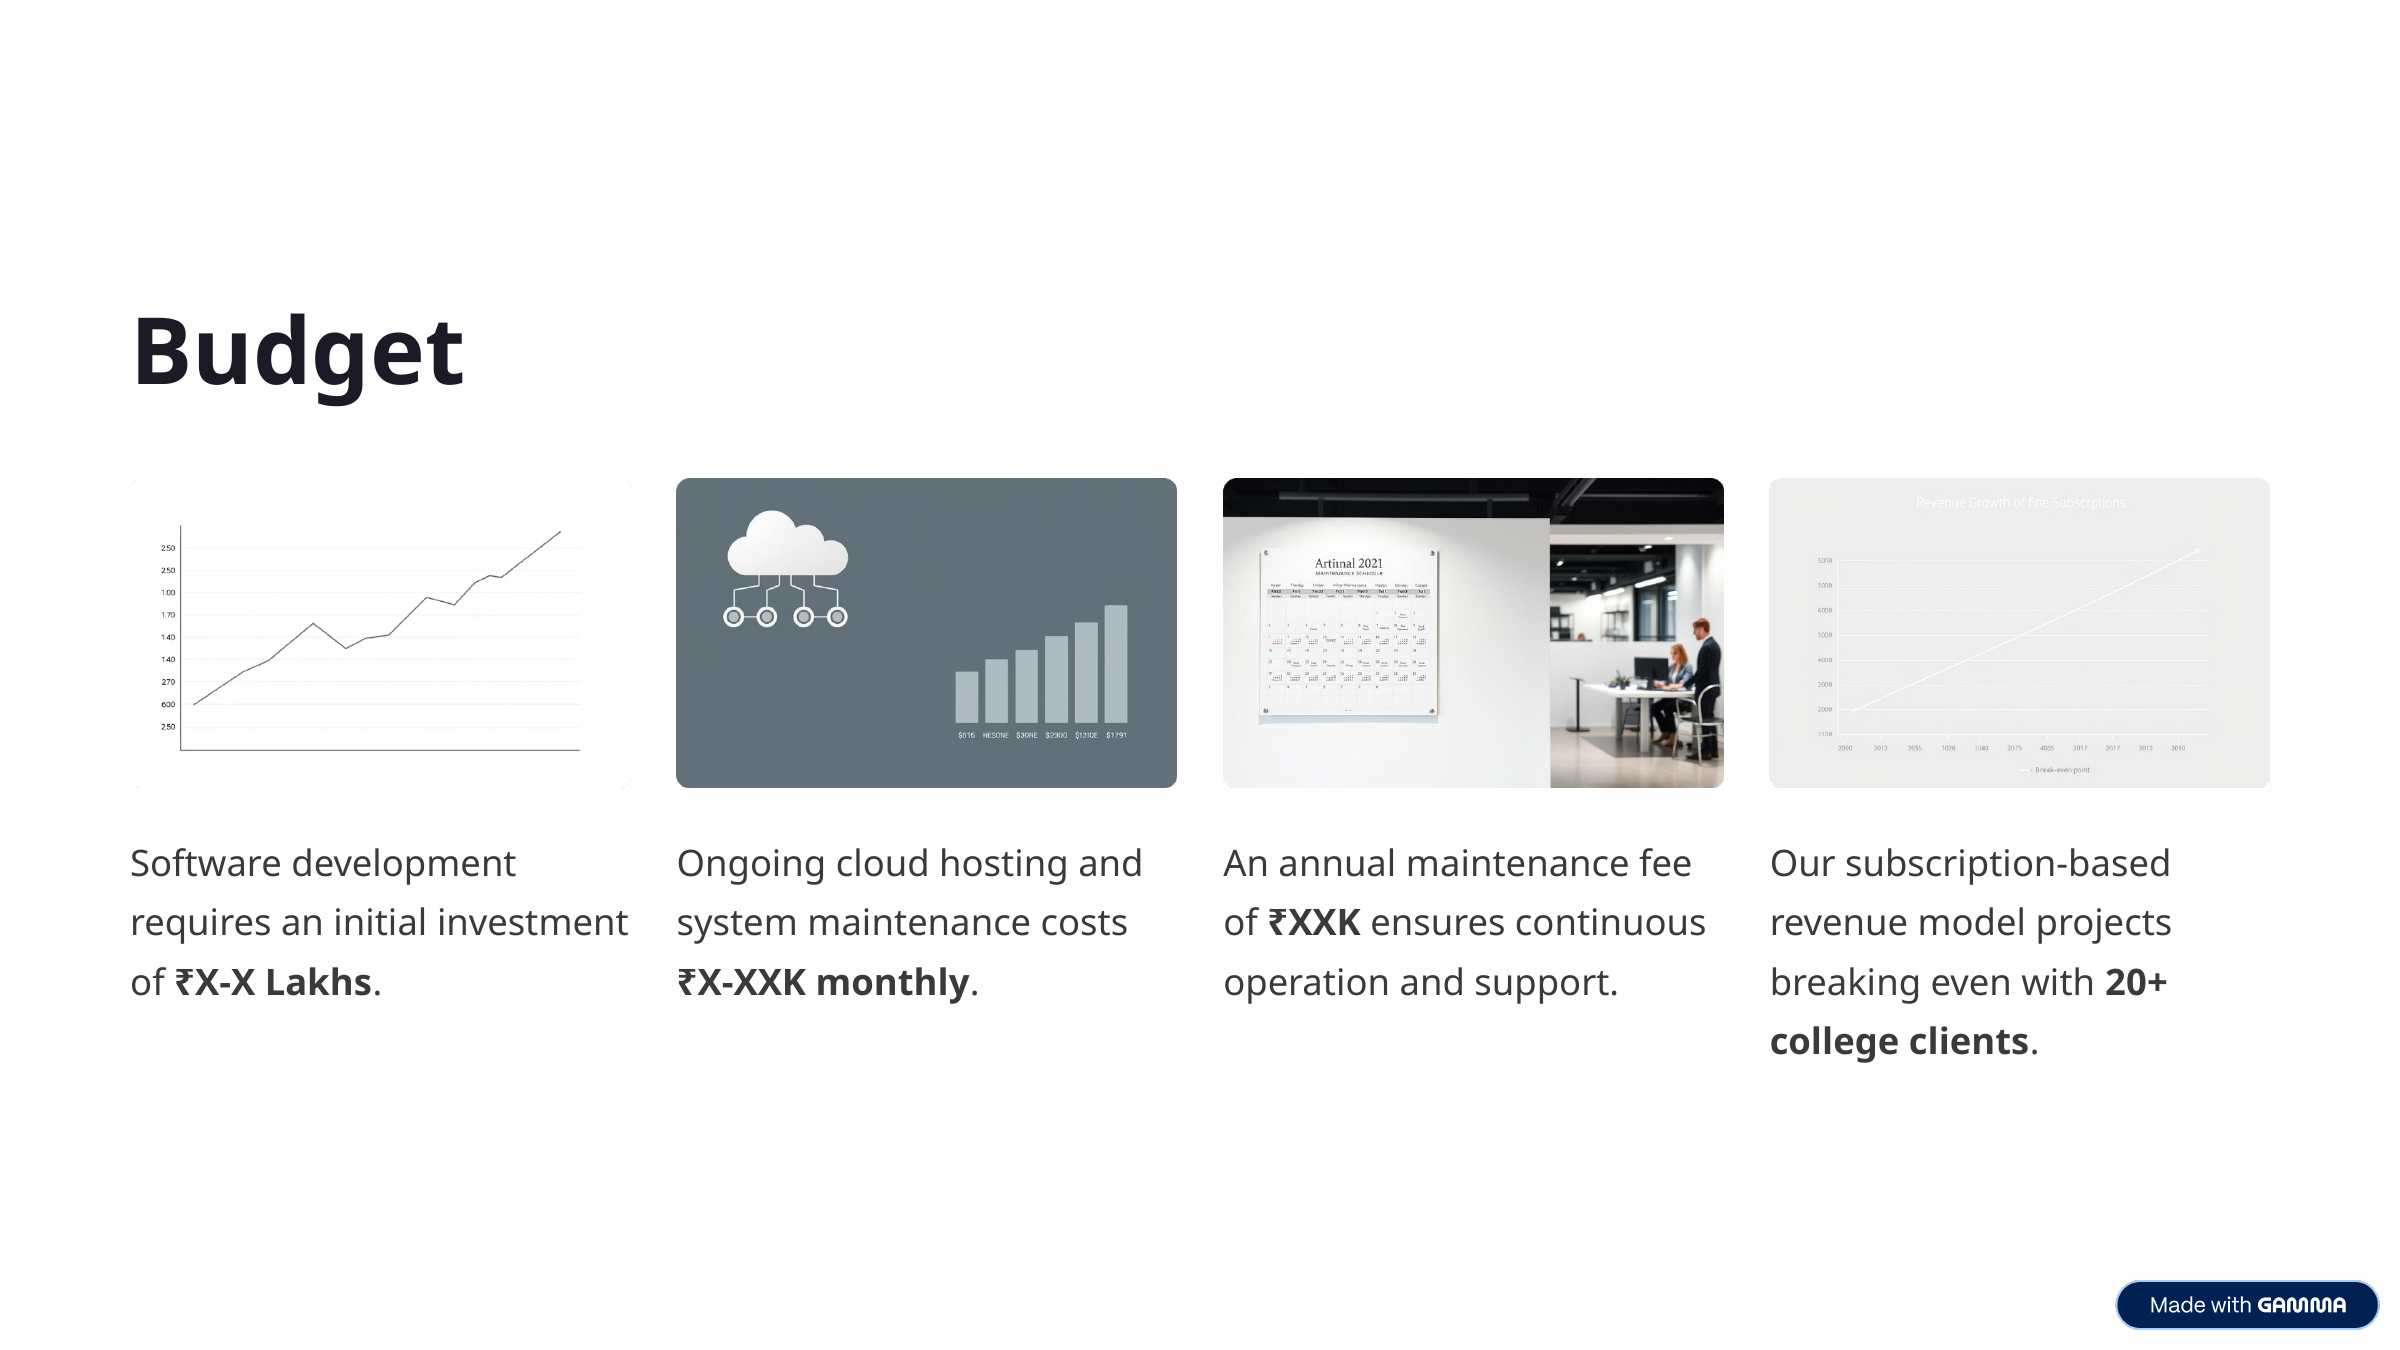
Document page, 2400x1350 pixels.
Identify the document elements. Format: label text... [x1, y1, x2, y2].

picture [130, 478, 631, 788]
text_box Ongoing cloud hosting and system maintenance costs ₹X-XXK monthly. [676, 824, 1177, 1003]
picture [1223, 478, 1724, 788]
picture [676, 478, 1177, 788]
text_box Software development requires an initial investment of ₹X-X Lakhs. [130, 824, 631, 1003]
text_box An annual maintenance fee of ₹XXK ensures continuous operation and support. [1223, 824, 1724, 1003]
text_box Our subscription-based revenue model projects breaking even with 20+ college clients. [1769, 824, 2270, 1063]
picture [2106, 1271, 2389, 1339]
picture [1769, 478, 2270, 788]
text_box Budget [130, 287, 1257, 404]
